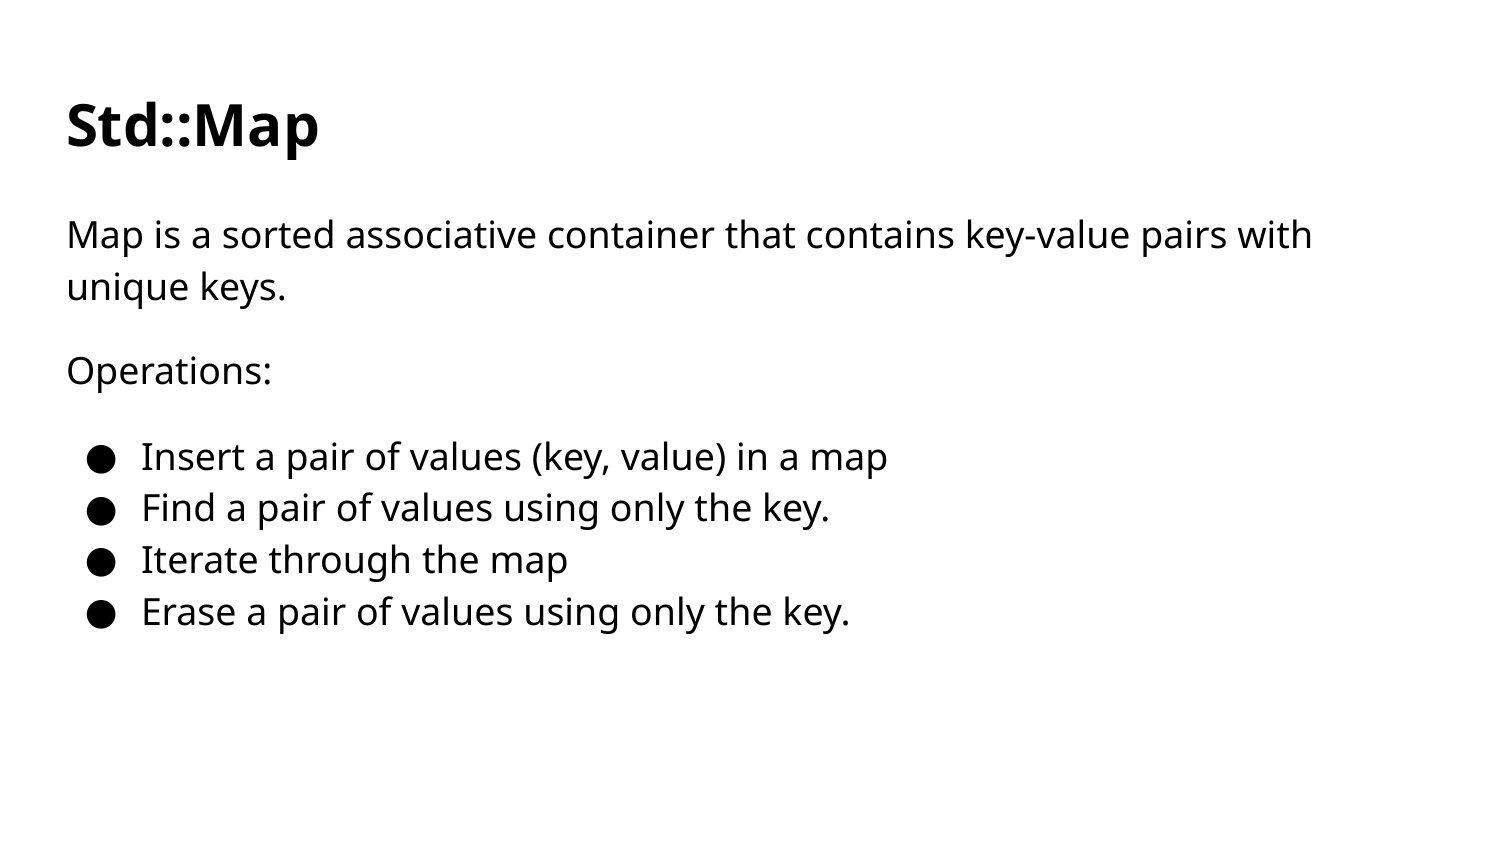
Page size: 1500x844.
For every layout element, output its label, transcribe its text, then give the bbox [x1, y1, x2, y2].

list Map is a sorted associative container that contains key-value pairs with unique keys. Operations: Insert a pair of values (key, value) in a map Find a pair of values using only the key. Iterate through the map Erase a pair of values using only the key. [51, 189, 1449, 750]
title Std::Map [51, 72, 1449, 167]
